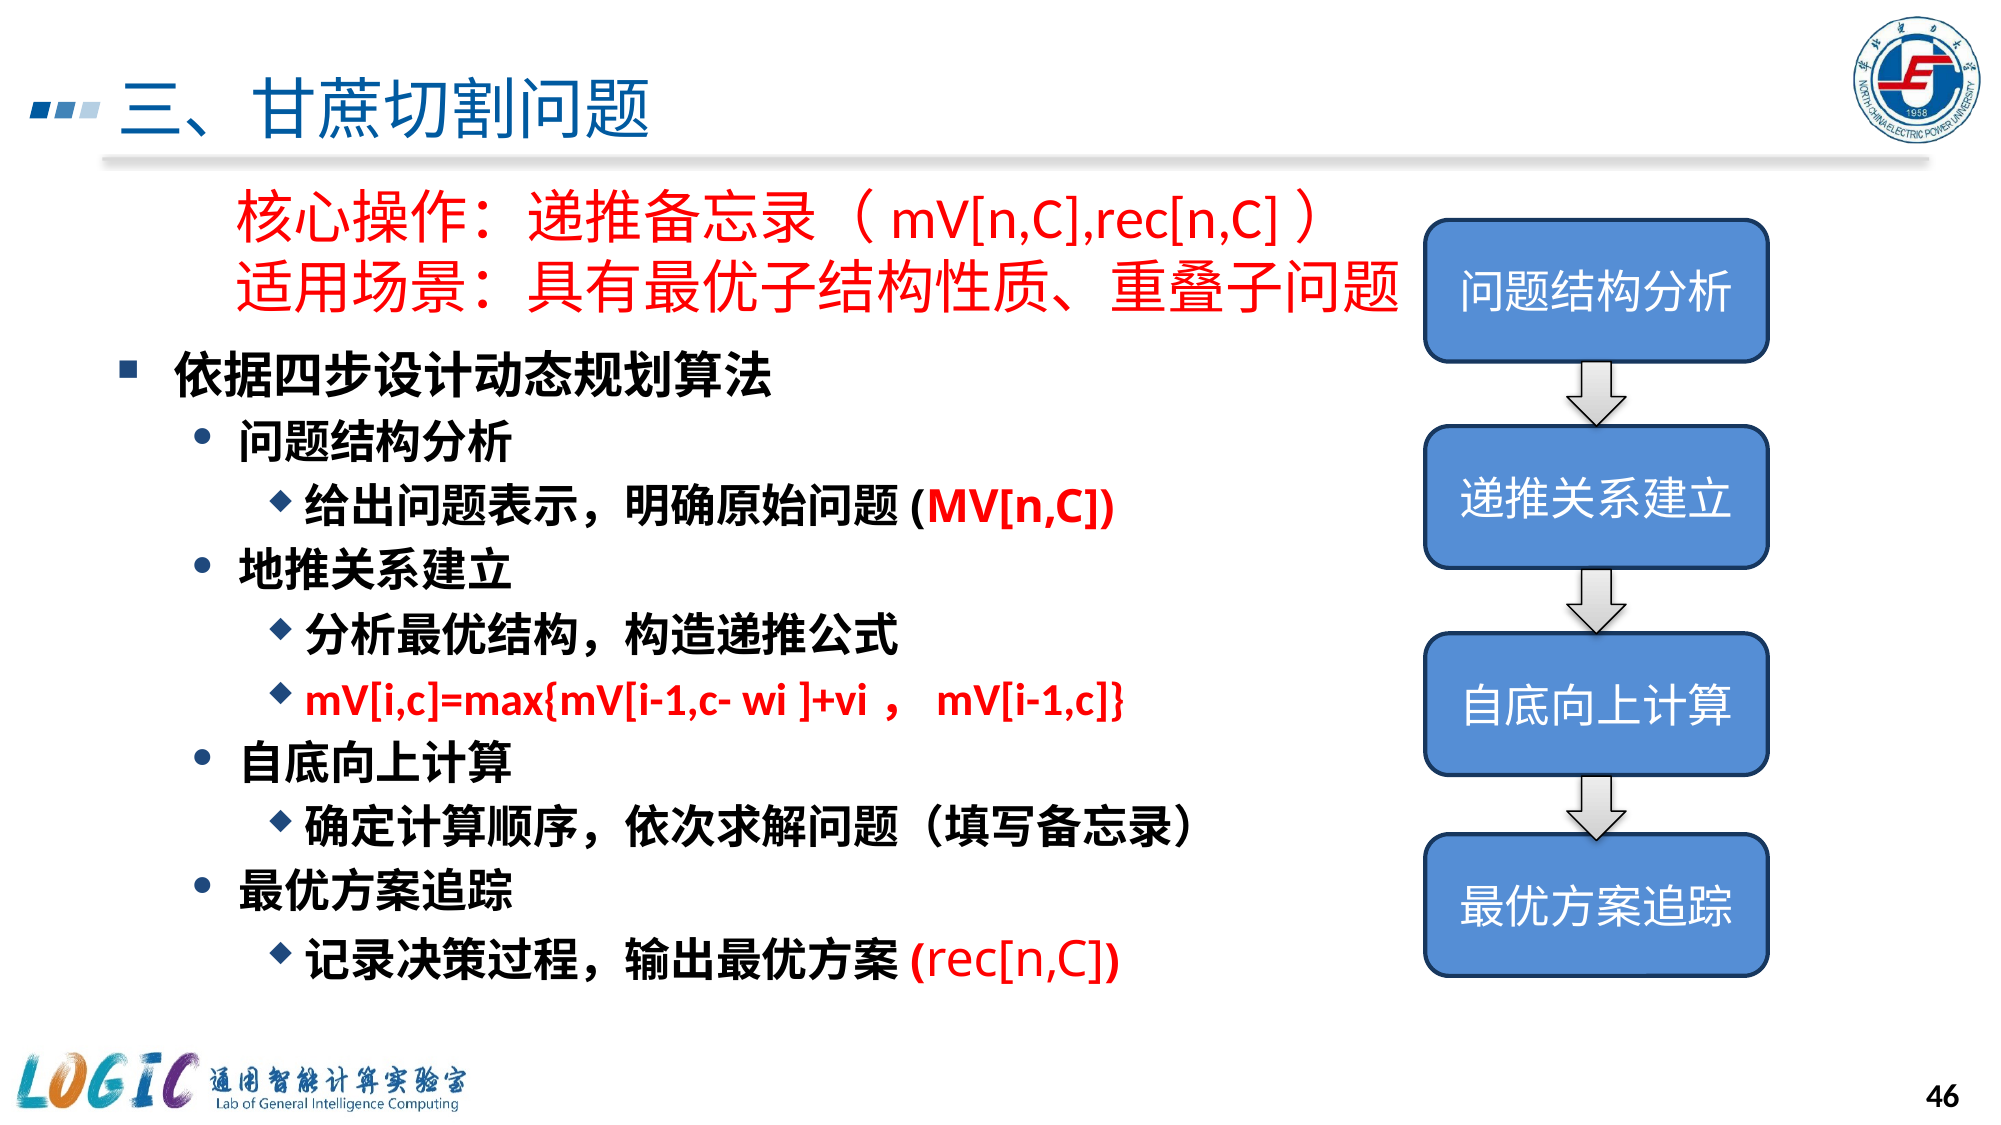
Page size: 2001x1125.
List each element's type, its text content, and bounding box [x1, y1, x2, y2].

list 依据四步设计动态规划算法 问题结构分析 给出问题表示，明确原始问题(MV[n,C]) 地推关系建立 分析最优结构，构造递推公式 mV[i,c]=max{mV[i-1,c- wi ]+vi，mV[i-1,c]} 自底向上计算 确定计算顺序，依次求解问题（填写备忘录） 最优方案追踪 记录决策过程，输出最优方案(rec[n,C]) [102, 196, 1922, 976]
text_box 最优方案追踪 [1423, 832, 1770, 978]
picture [1835, 3, 2001, 161]
text_box 问题结构分析 [1423, 217, 1770, 364]
picture [0, 1034, 479, 1123]
text_box 核心操作：递推备忘录（mV[n,C],rec[n,C]） 适用场景：具有最优子结构性质、重叠子问题 [220, 172, 1416, 328]
slide_number 46 [1866, 1063, 1975, 1124]
text_box 自底向上计算 [1423, 631, 1770, 778]
title 三、甘蔗切割问题 [102, 66, 1756, 173]
text_box 递推关系建立 [1423, 424, 1770, 570]
text_box [1566, 568, 1627, 635]
text_box [1566, 775, 1627, 842]
text_box [1566, 360, 1627, 427]
